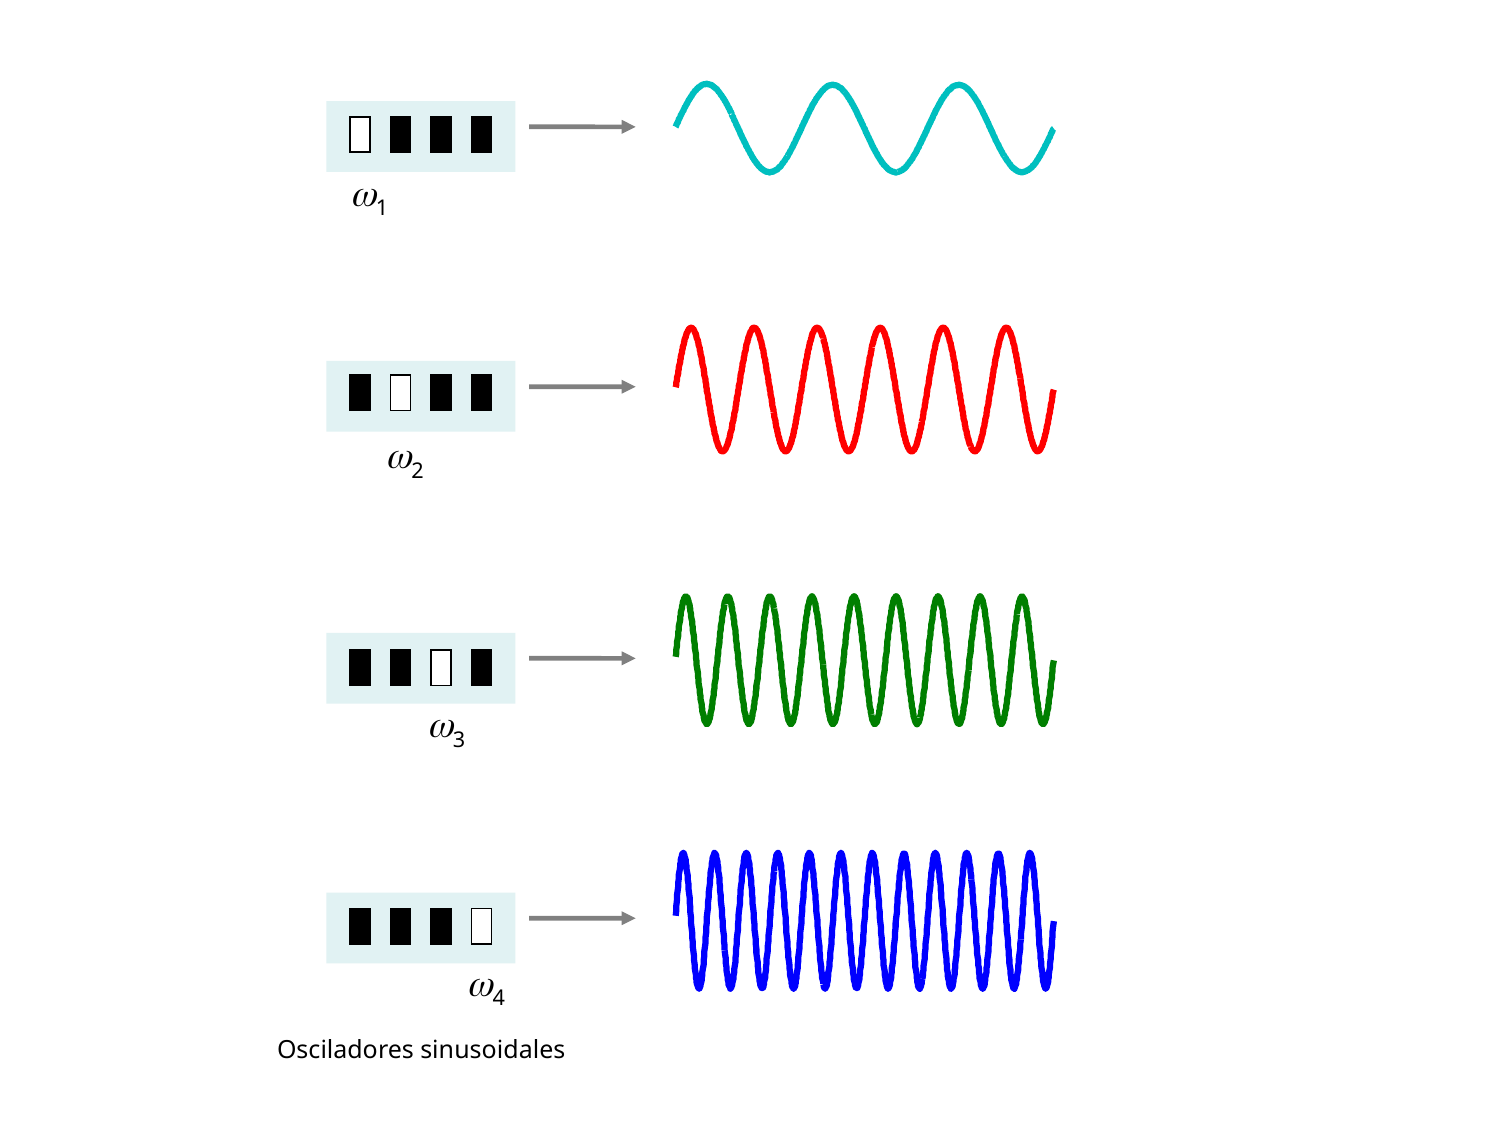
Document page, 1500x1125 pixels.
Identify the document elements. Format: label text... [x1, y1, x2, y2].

text_box [326, 360, 516, 432]
text_box [326, 892, 516, 964]
text_box 1 [335, 161, 404, 228]
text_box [675, 327, 1055, 452]
text_box [529, 652, 636, 665]
text_box [529, 120, 636, 134]
text_box Osciladores sinusoidales [262, 1026, 581, 1071]
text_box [675, 596, 1055, 725]
text_box 2 [370, 424, 439, 490]
text_box [326, 632, 516, 704]
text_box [349, 116, 492, 153]
text_box [529, 912, 636, 925]
text_box [326, 101, 516, 172]
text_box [675, 852, 1055, 989]
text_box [675, 83, 1055, 173]
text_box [349, 649, 492, 686]
text_box [529, 380, 636, 393]
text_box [349, 374, 492, 411]
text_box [349, 908, 492, 945]
text_box 4 [451, 951, 520, 1018]
text_box 3 [412, 694, 481, 759]
